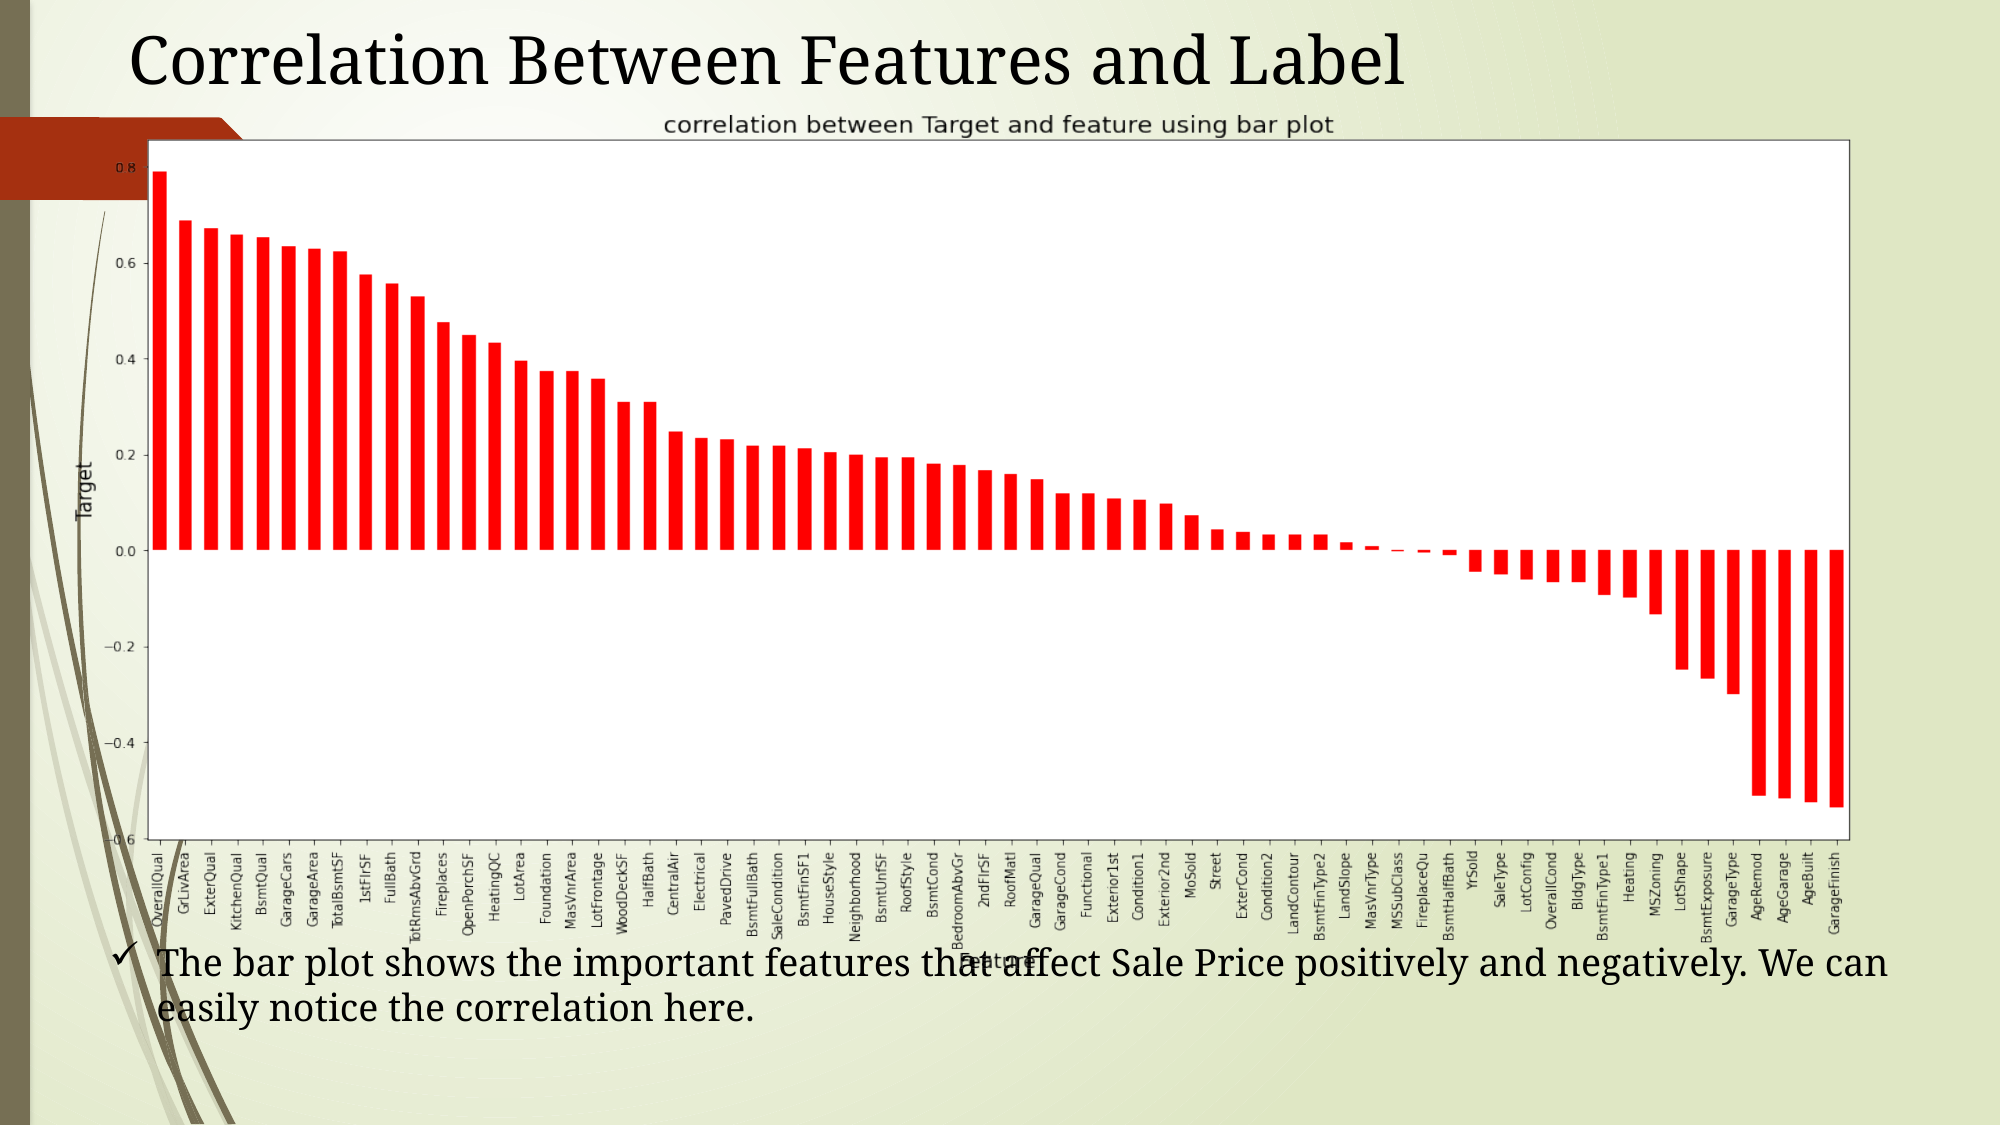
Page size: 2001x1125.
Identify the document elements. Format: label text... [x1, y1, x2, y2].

picture [66, 105, 1859, 980]
text_box Correlation Between Features and Label [113, 10, 1906, 105]
text_box The bar plot shows the important features that affect Sale Price positively and negatively. We can easily notice the correlation here. [94, 932, 1906, 1037]
